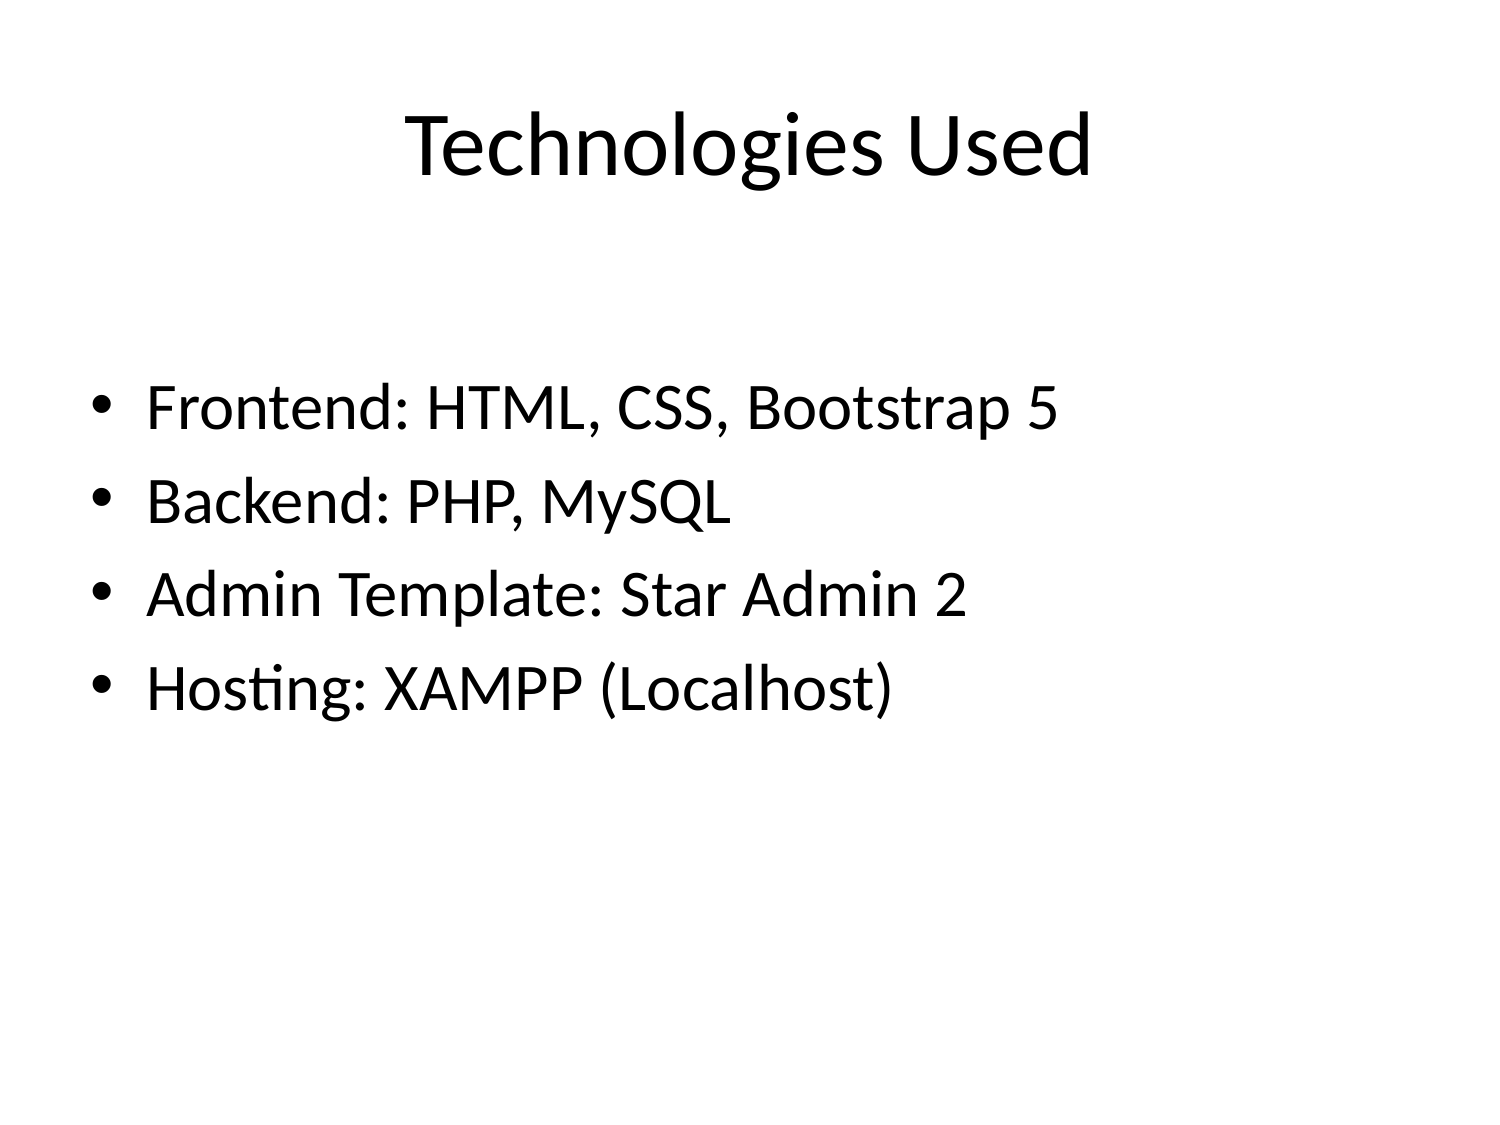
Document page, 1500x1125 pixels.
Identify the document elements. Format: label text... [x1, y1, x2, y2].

list Frontend: HTML, CSS, Bootstrap 5 Backend: PHP, MySQL Admin Template: Star Admin 2 Hosting: XAMPP (Localhost) [75, 262, 1425, 1005]
title Technologies Used [75, 45, 1425, 233]
